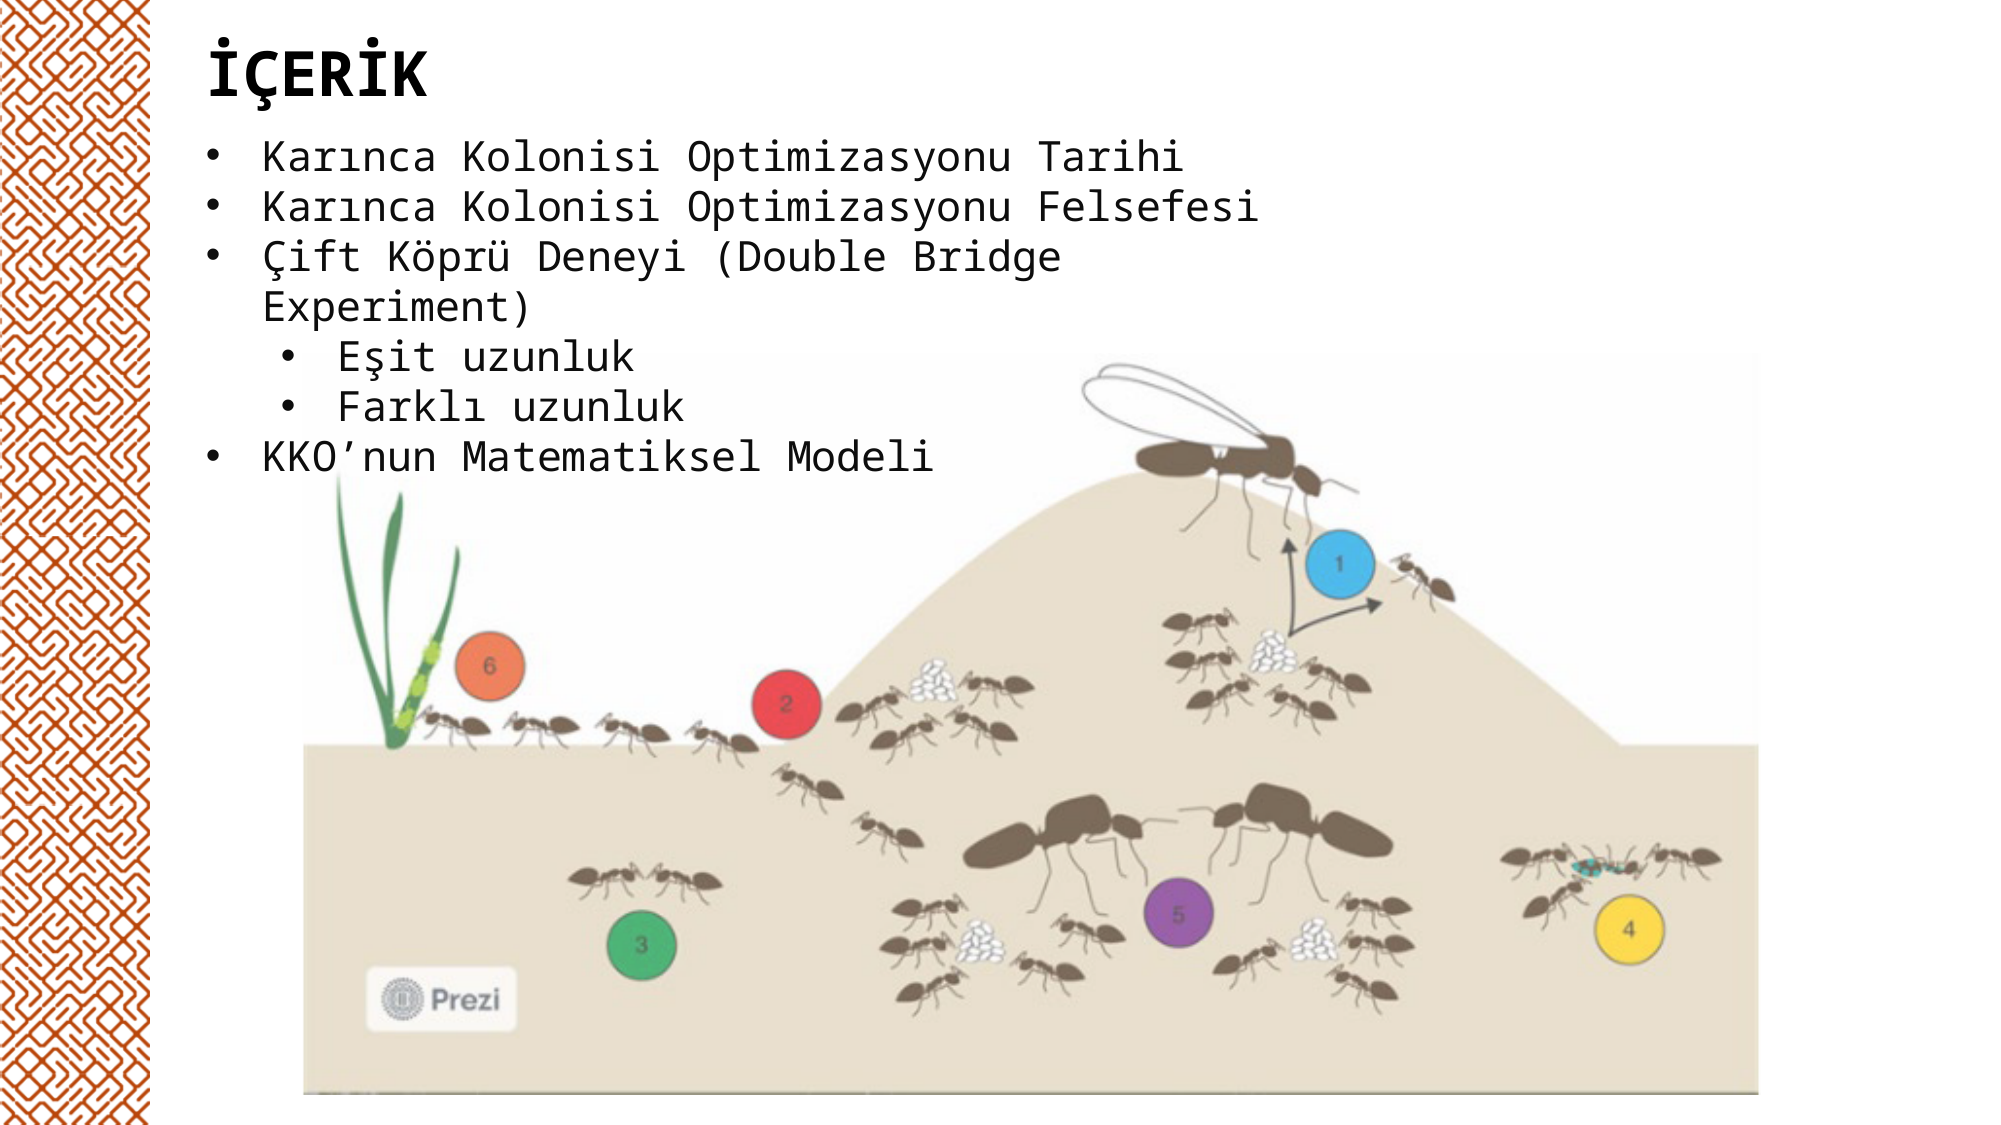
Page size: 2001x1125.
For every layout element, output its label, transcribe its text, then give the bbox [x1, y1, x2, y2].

title İÇERİK [154, 32, 1952, 223]
picture [0, 0, 150, 1125]
text_box Karınca Kolonisi Optimizasyonu Tarihi Karınca Kolonisi Optimizasyonu Felsefesi Çift Köprü Deneyi (Double Bridge Experiment) Eşit uzunluk Farklı uzunluk KKO’nun Matematiksel Modeli [203, 127, 1273, 480]
picture [301, 353, 1761, 1095]
